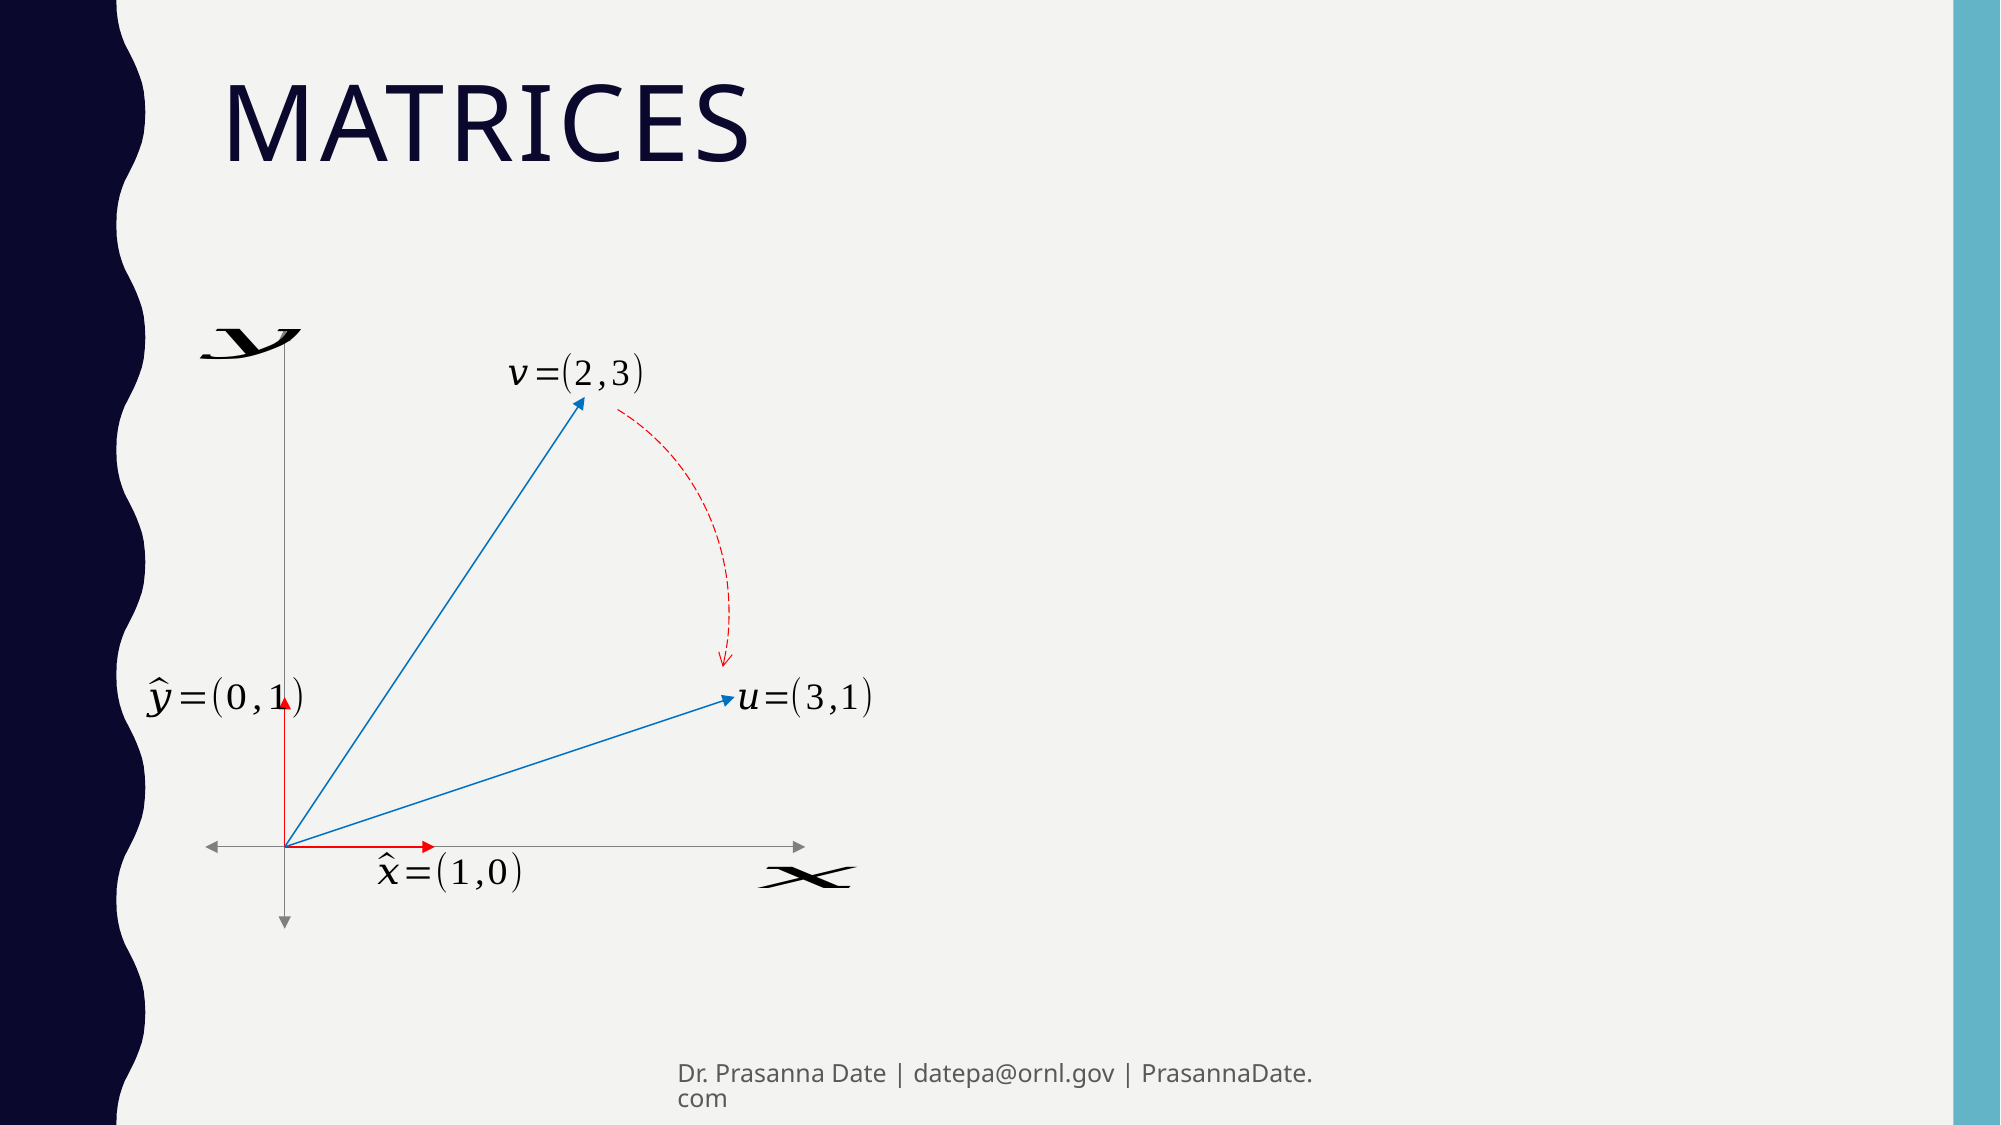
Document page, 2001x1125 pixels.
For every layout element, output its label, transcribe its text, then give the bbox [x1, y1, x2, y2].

title Matrices [205, 62, 1875, 308]
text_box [284, 696, 735, 847]
footer Dr. Prasanna Date | datepa@ornl.gov | PrasannaDate.com [662, 1045, 1338, 1103]
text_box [284, 396, 585, 696]
text_box [585, 409, 733, 668]
